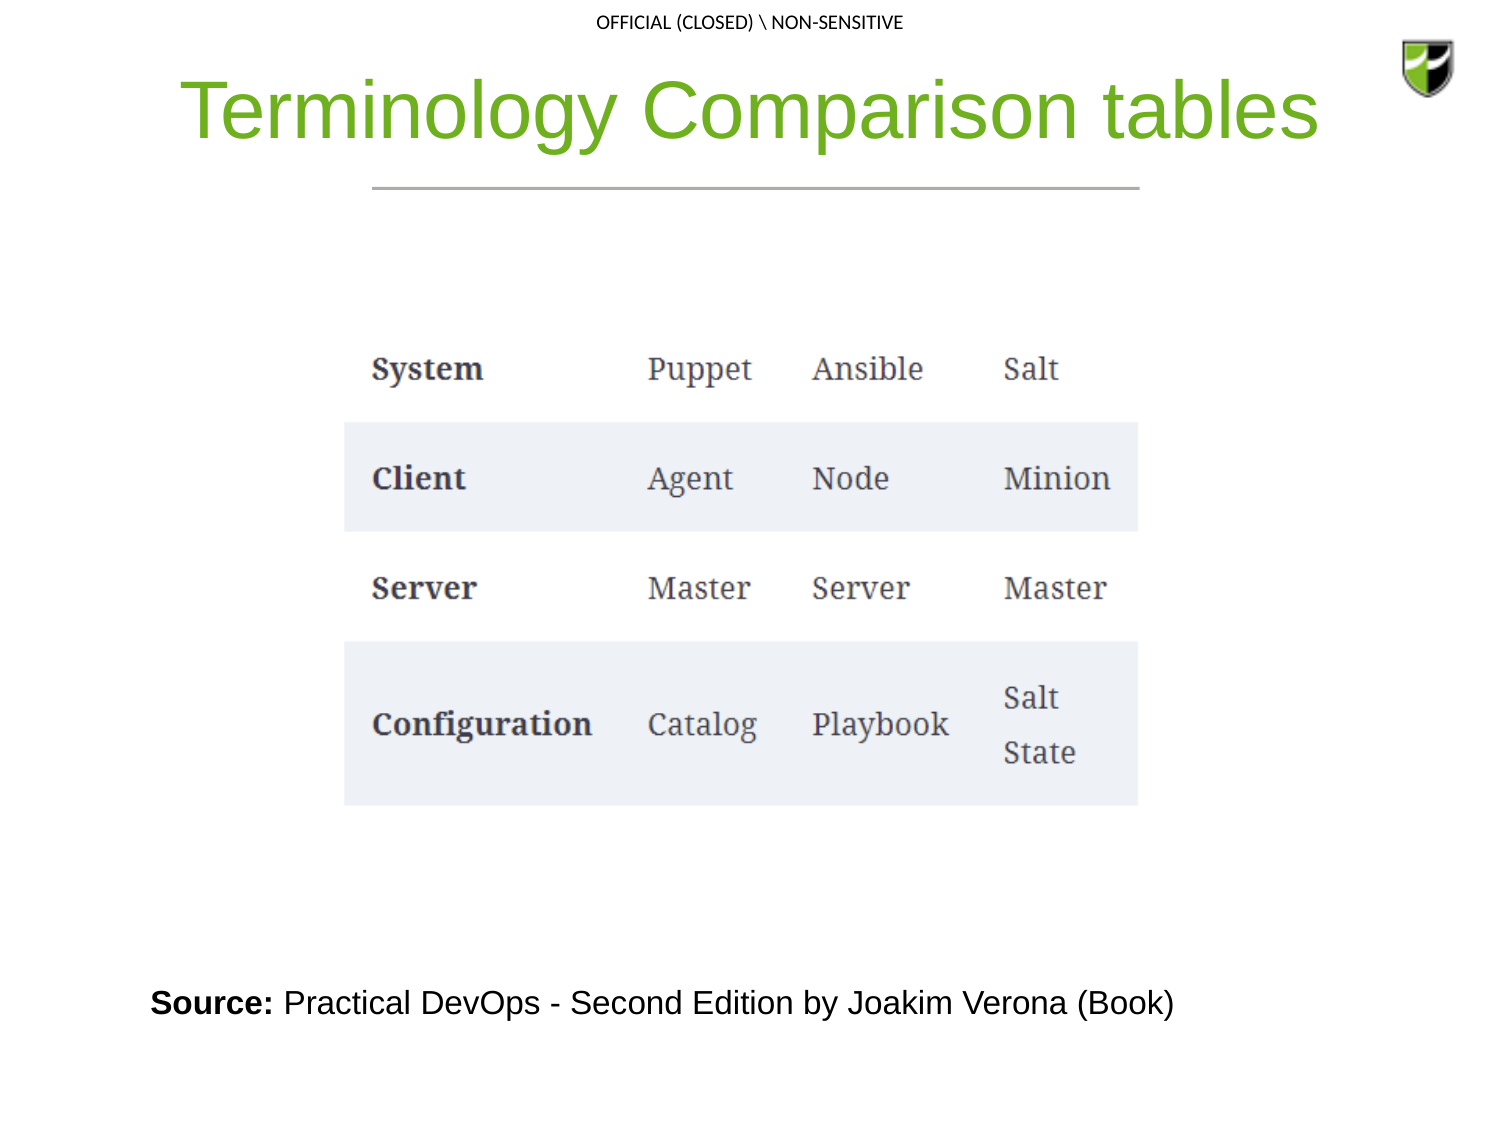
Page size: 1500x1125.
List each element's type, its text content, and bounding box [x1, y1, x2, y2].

picture [296, 294, 1204, 831]
text_box Source: Practical DevOps - Second Edition by Joakim Verona (Book) [135, 974, 1191, 1064]
picture [1388, 27, 1472, 113]
title Terminology Comparison tables [137, 59, 1363, 164]
